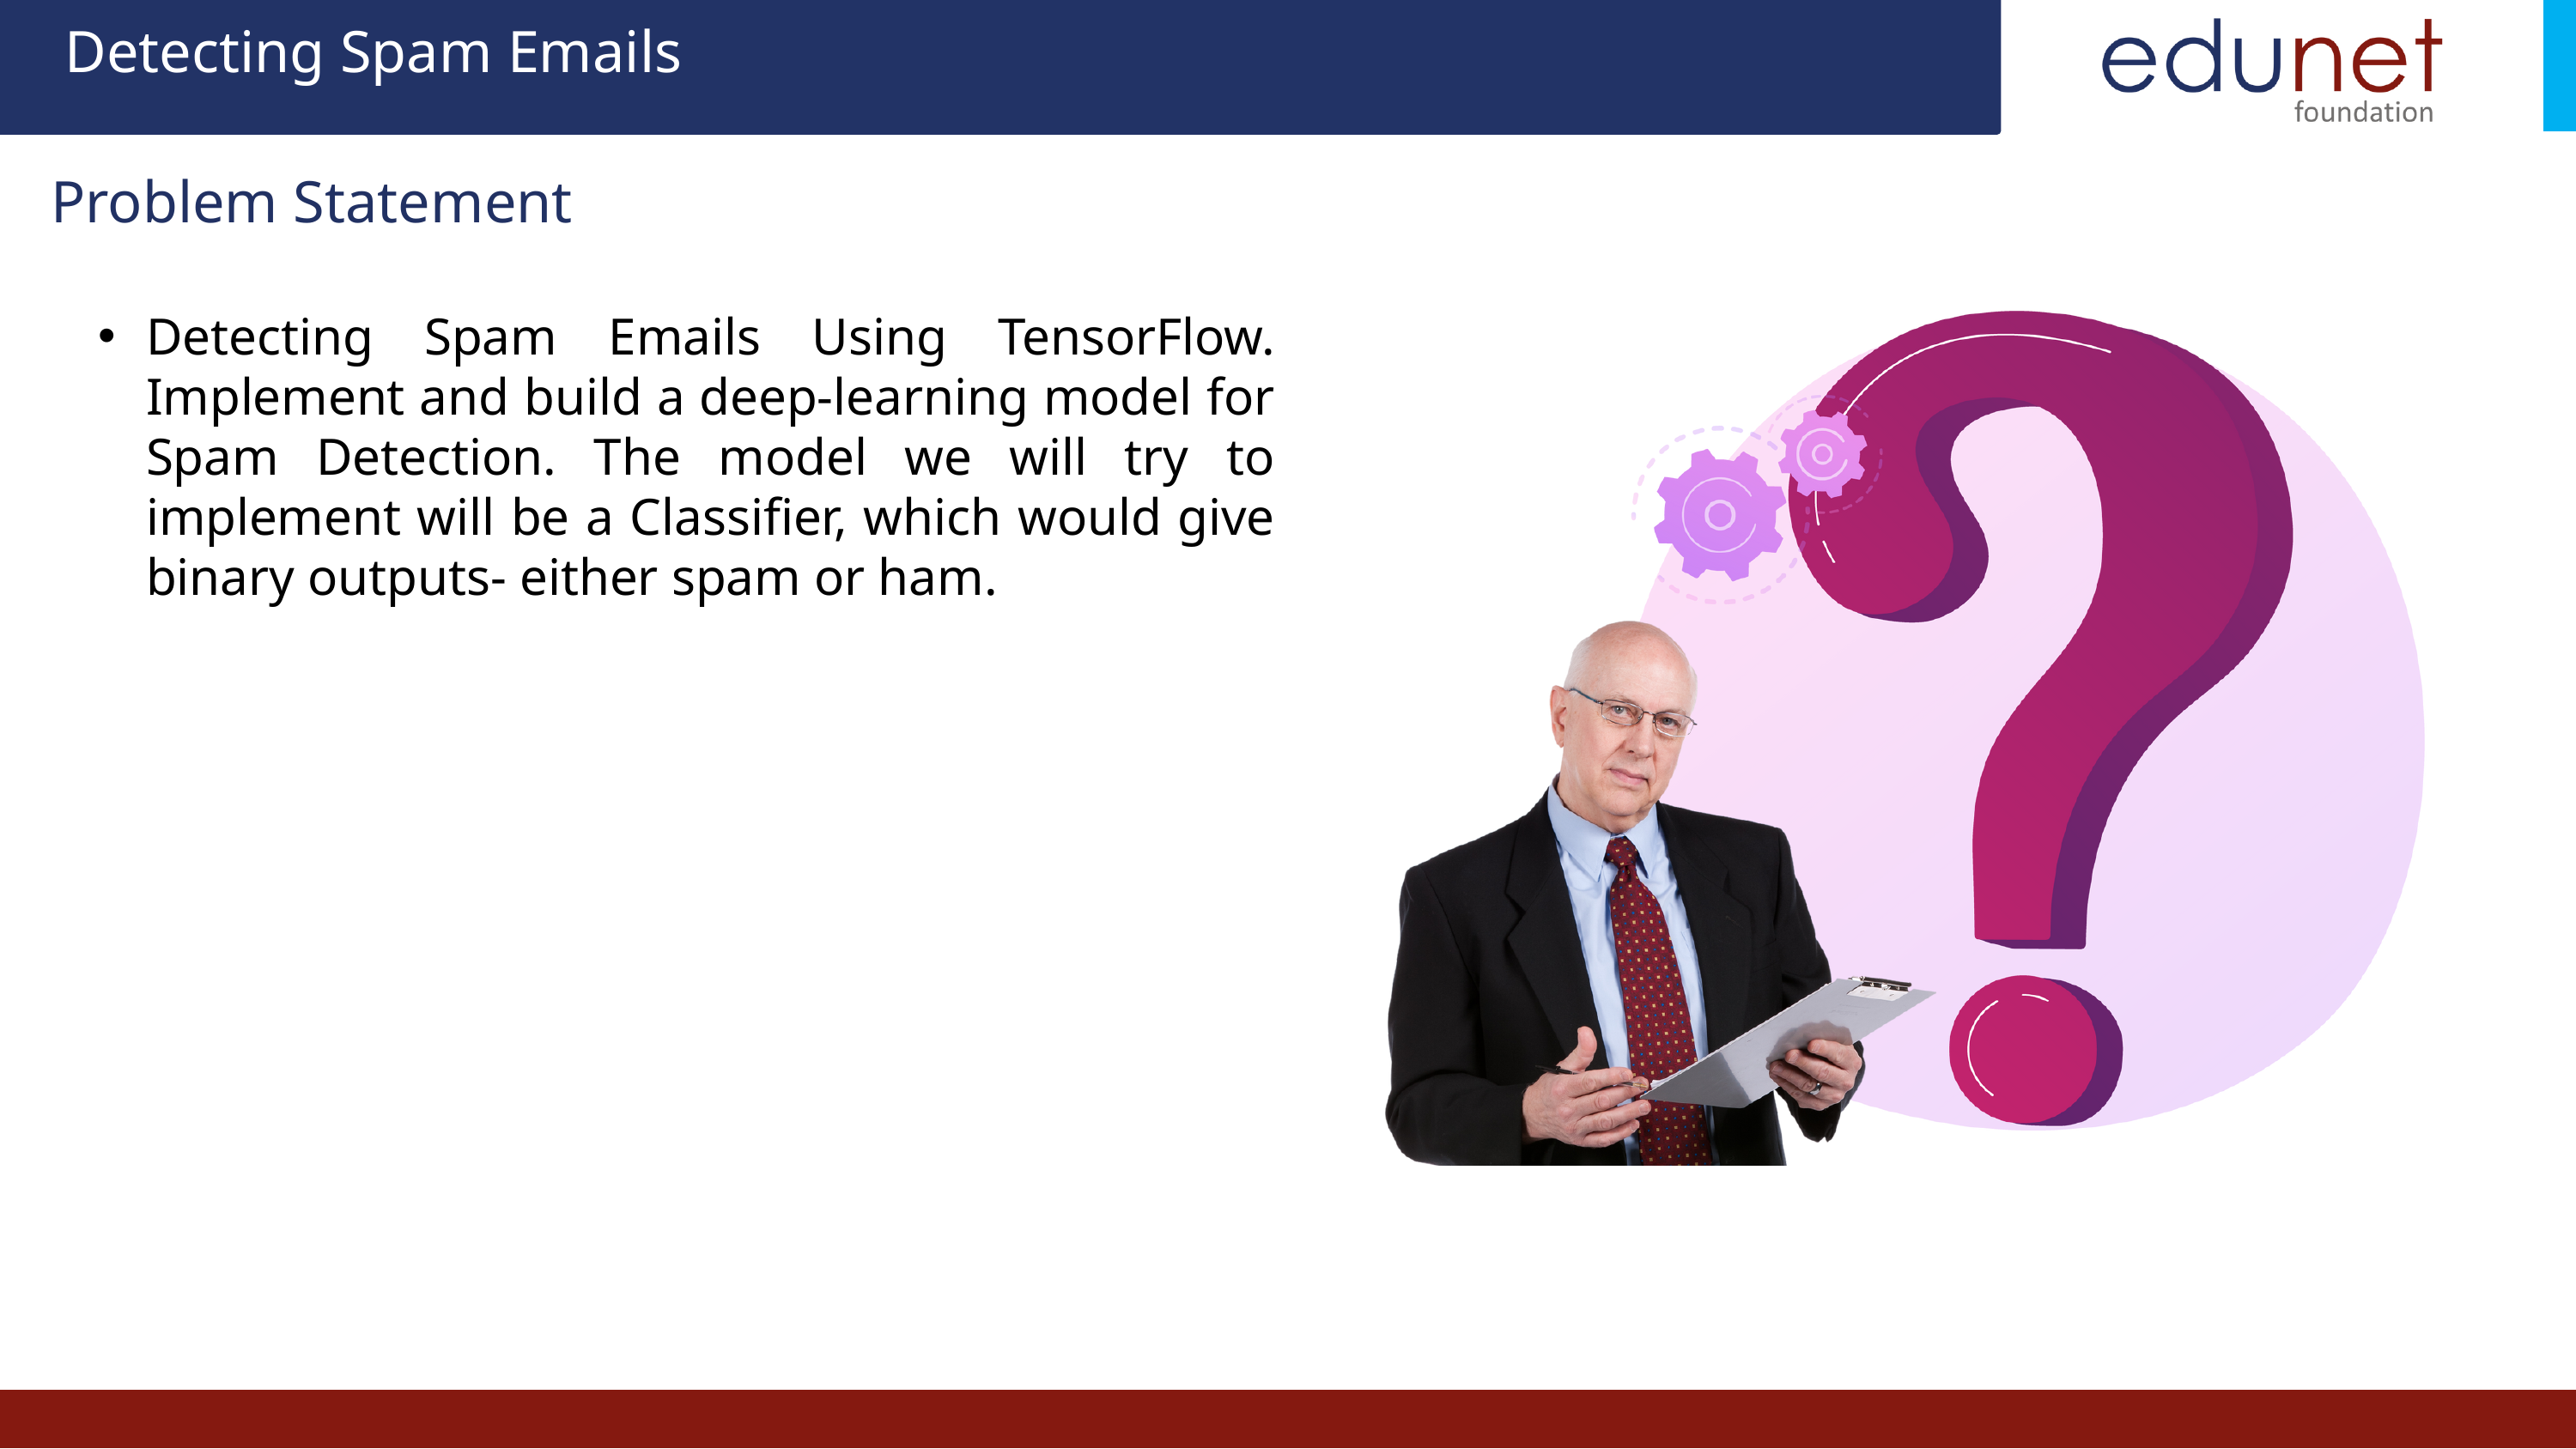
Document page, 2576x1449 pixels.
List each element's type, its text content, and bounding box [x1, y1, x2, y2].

text_box Problem Statement [51, 165, 1275, 234]
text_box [0, 0, 2002, 135]
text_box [0, 1389, 2576, 1449]
text_box [1384, 620, 1937, 1166]
text_box Detecting Spam Emails Using TensorFlow. Implement and build a deep-learning model for Spam Detection. The model we will try to implement will be a Classifier, which would give binary outputs- either spam or ham. [51, 305, 1275, 606]
text_box [2094, 14, 2445, 129]
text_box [2543, 0, 2576, 132]
text_box [1598, 283, 2448, 1137]
